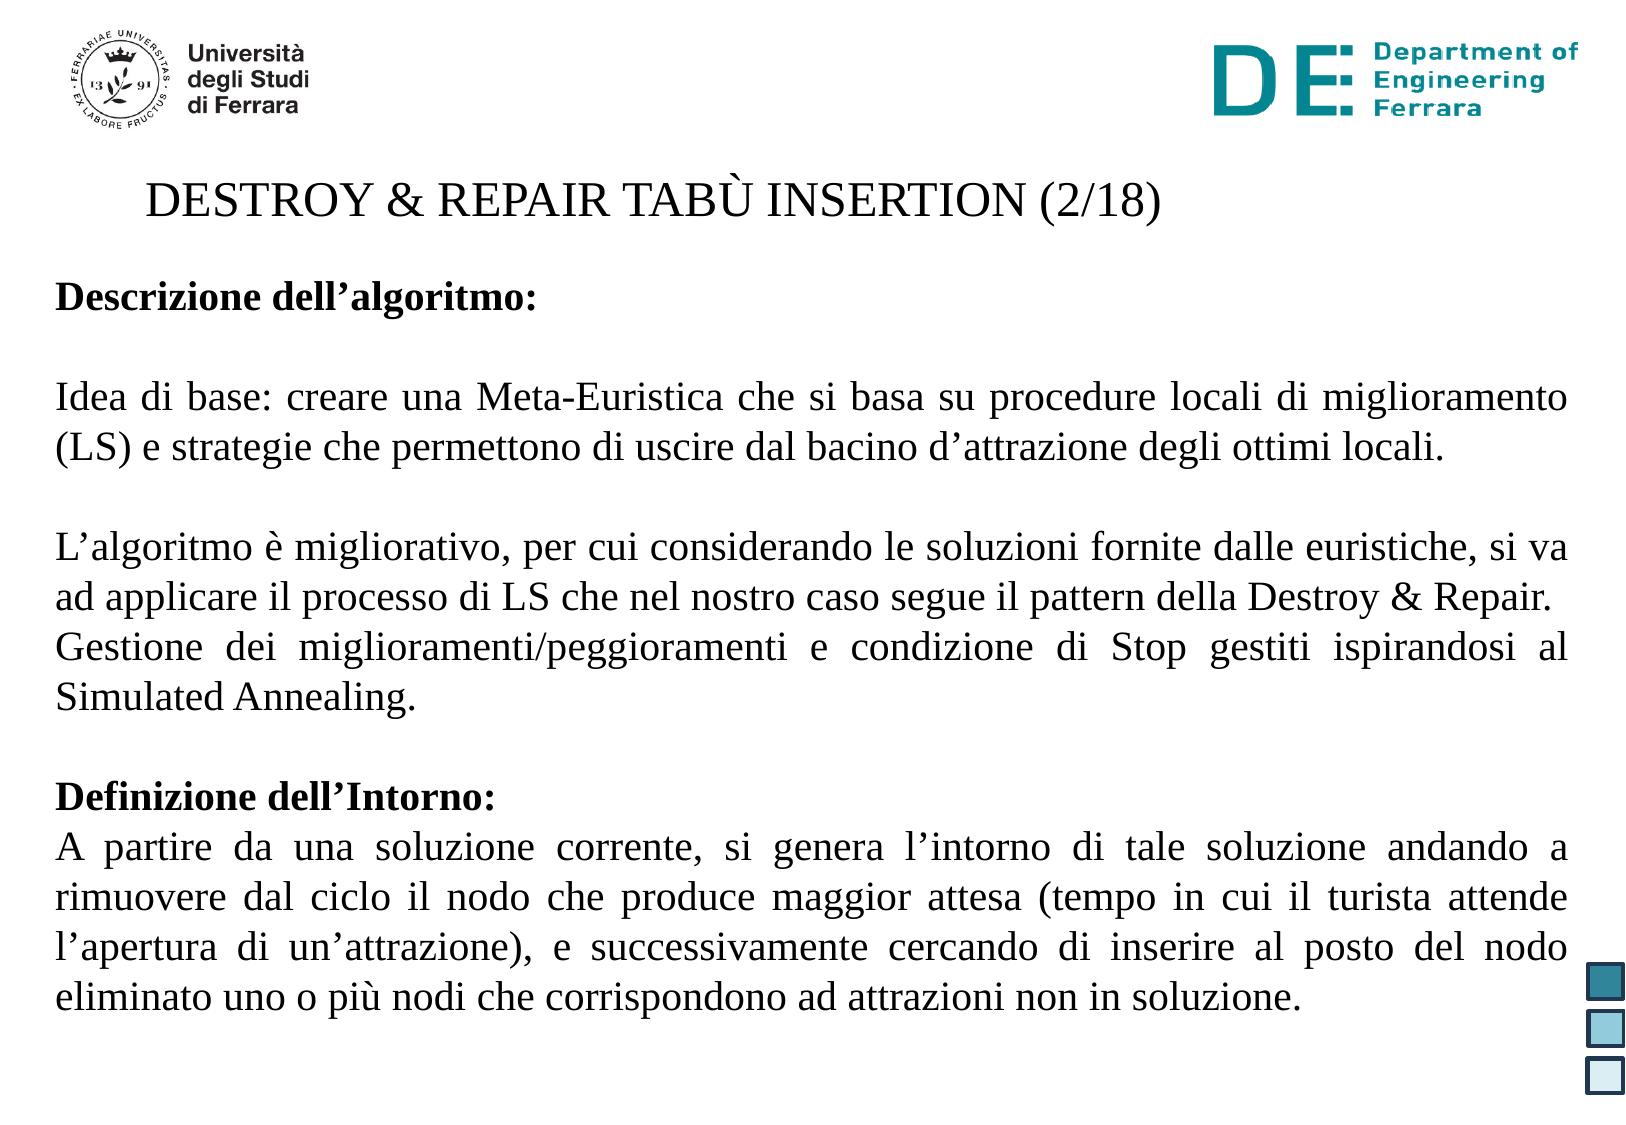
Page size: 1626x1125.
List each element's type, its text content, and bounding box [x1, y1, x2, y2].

picture [1213, 42, 1578, 116]
text_box [1588, 1011, 1624, 1046]
text_box [1587, 1058, 1623, 1094]
text_box Descrizione dell’algoritmo: Idea di base: creare una Meta-Euristica che si basa su procedure locali di miglioramento (LS) e strategie che permettono di uscire dal bacino d’attrazione degli ottimi locali. L’algoritmo è migliorativo, per cui considerando le soluzioni fornite dalle euristiche, si va ad applicare il processo di LS che nel nostro caso segue il pattern della Destroy & Repair. Gestione dei miglioramenti/peggioramenti e condizione di Stop gestiti ispirandosi al Simulated Annealing. Definizione dell’Intorno: A partire da una soluzione corrente, si genera l’intorno di tale soluzione andando a rimuovere dal ciclo il nodo che produce maggior attesa (tempo in cui il turista attende l’apertura di un’attrazione), e successivamente cercando di inserire al posto del nodo eliminato uno o più nodi che corrispondono ad attrazioni non in soluzione. [40, 211, 1585, 1117]
picture [65, 24, 314, 135]
title Destroy & Repair Tabù Insertion (2/18) [130, 134, 1512, 211]
text_box [1588, 964, 1623, 999]
